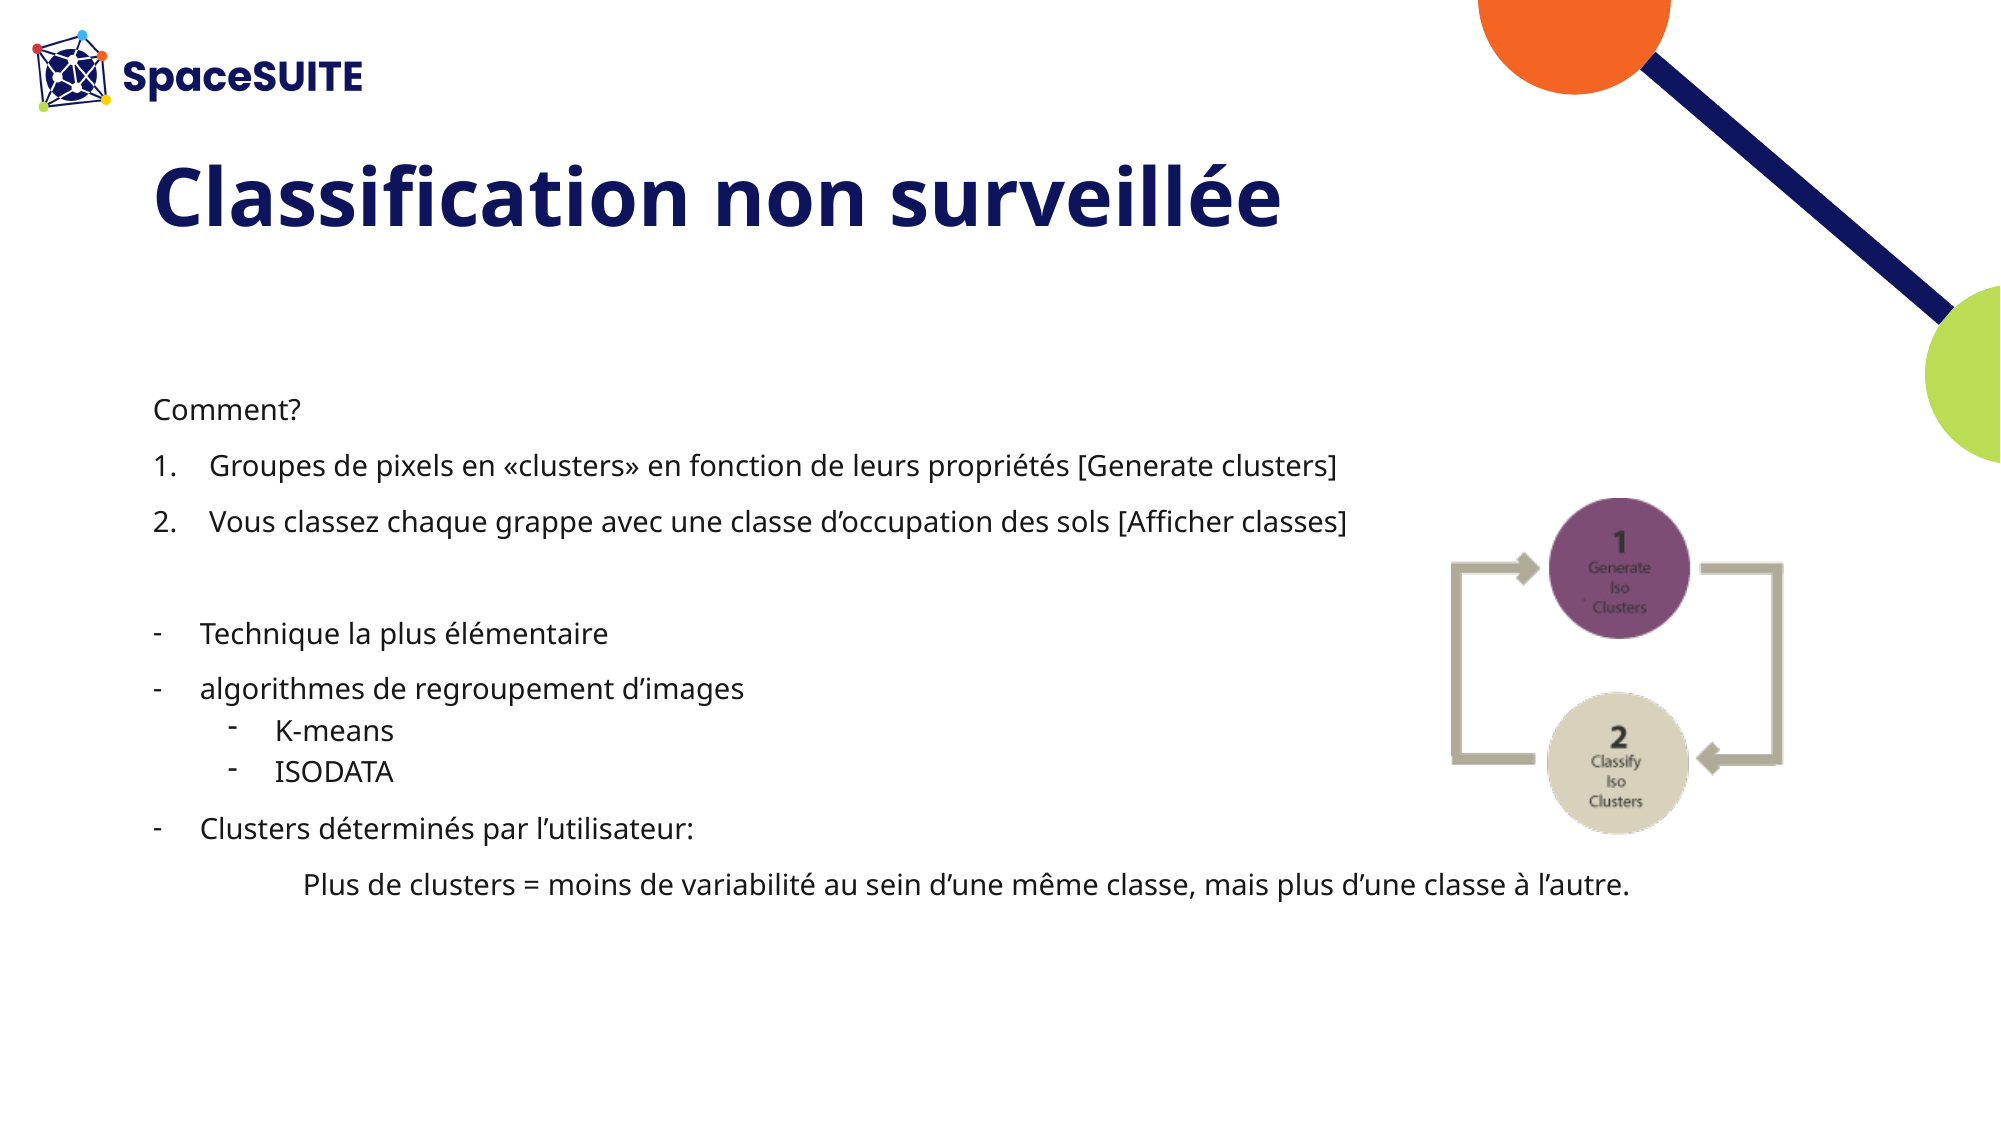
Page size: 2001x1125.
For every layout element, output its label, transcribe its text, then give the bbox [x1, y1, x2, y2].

picture [32, 30, 362, 112]
list Comment? Groupes de pixels en «clusters» en fonction de leurs propriétés [Generate clusters] Vous classez chaque grappe avec une classe d’occupation des sols [Afficher classes] Technique la plus élémentaire algorithmes de regroupement d’images K-means ISODATA Clusters déterminés par l’utilisateur: Plus de clusters = moins de variabilité au sein d’une même classe, mais plus d’une classe à l’autre. [137, 384, 1842, 949]
picture [1450, 497, 1785, 835]
title Classification non surveillée [137, 138, 1672, 251]
